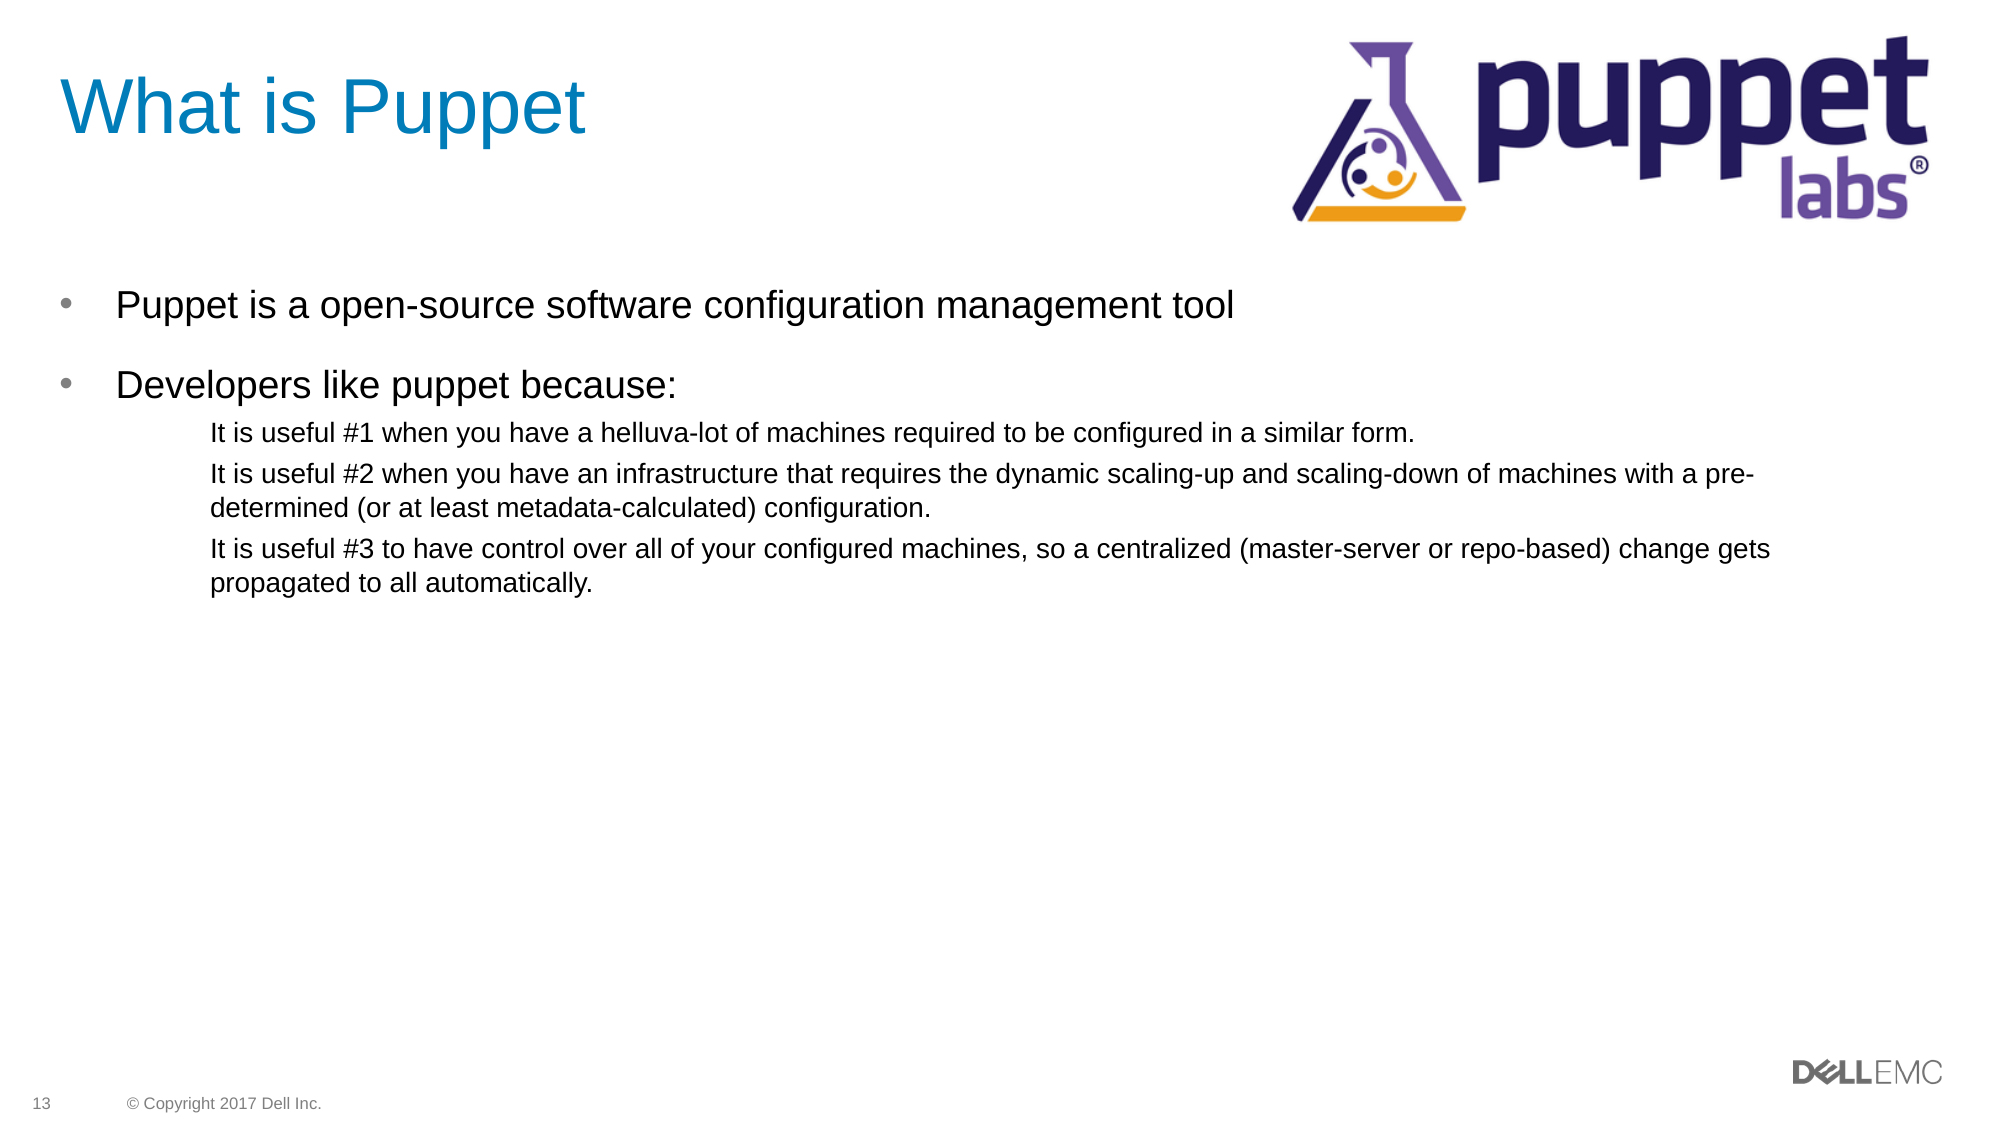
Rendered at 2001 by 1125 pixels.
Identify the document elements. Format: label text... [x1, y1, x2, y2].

picture [1793, 1058, 1942, 1085]
title What is Puppet [60, 59, 1258, 200]
list Puppet is a open-source software configuration management tool Developers like puppet because: It is useful #1 when you have a helluva-lot of machines required to be configured in a similar form. It is useful #2 when you have an infrastructure that requires the dynamic scaling-up and scaling-down of machines with a pre-determined (or at least metadata-calculated) configuration. It is useful #3 to have control over all of your configured machines, so a centralized (master-server or repo-based) change gets propagated to all automatically. [59, 279, 1800, 978]
picture [1263, 0, 1964, 247]
